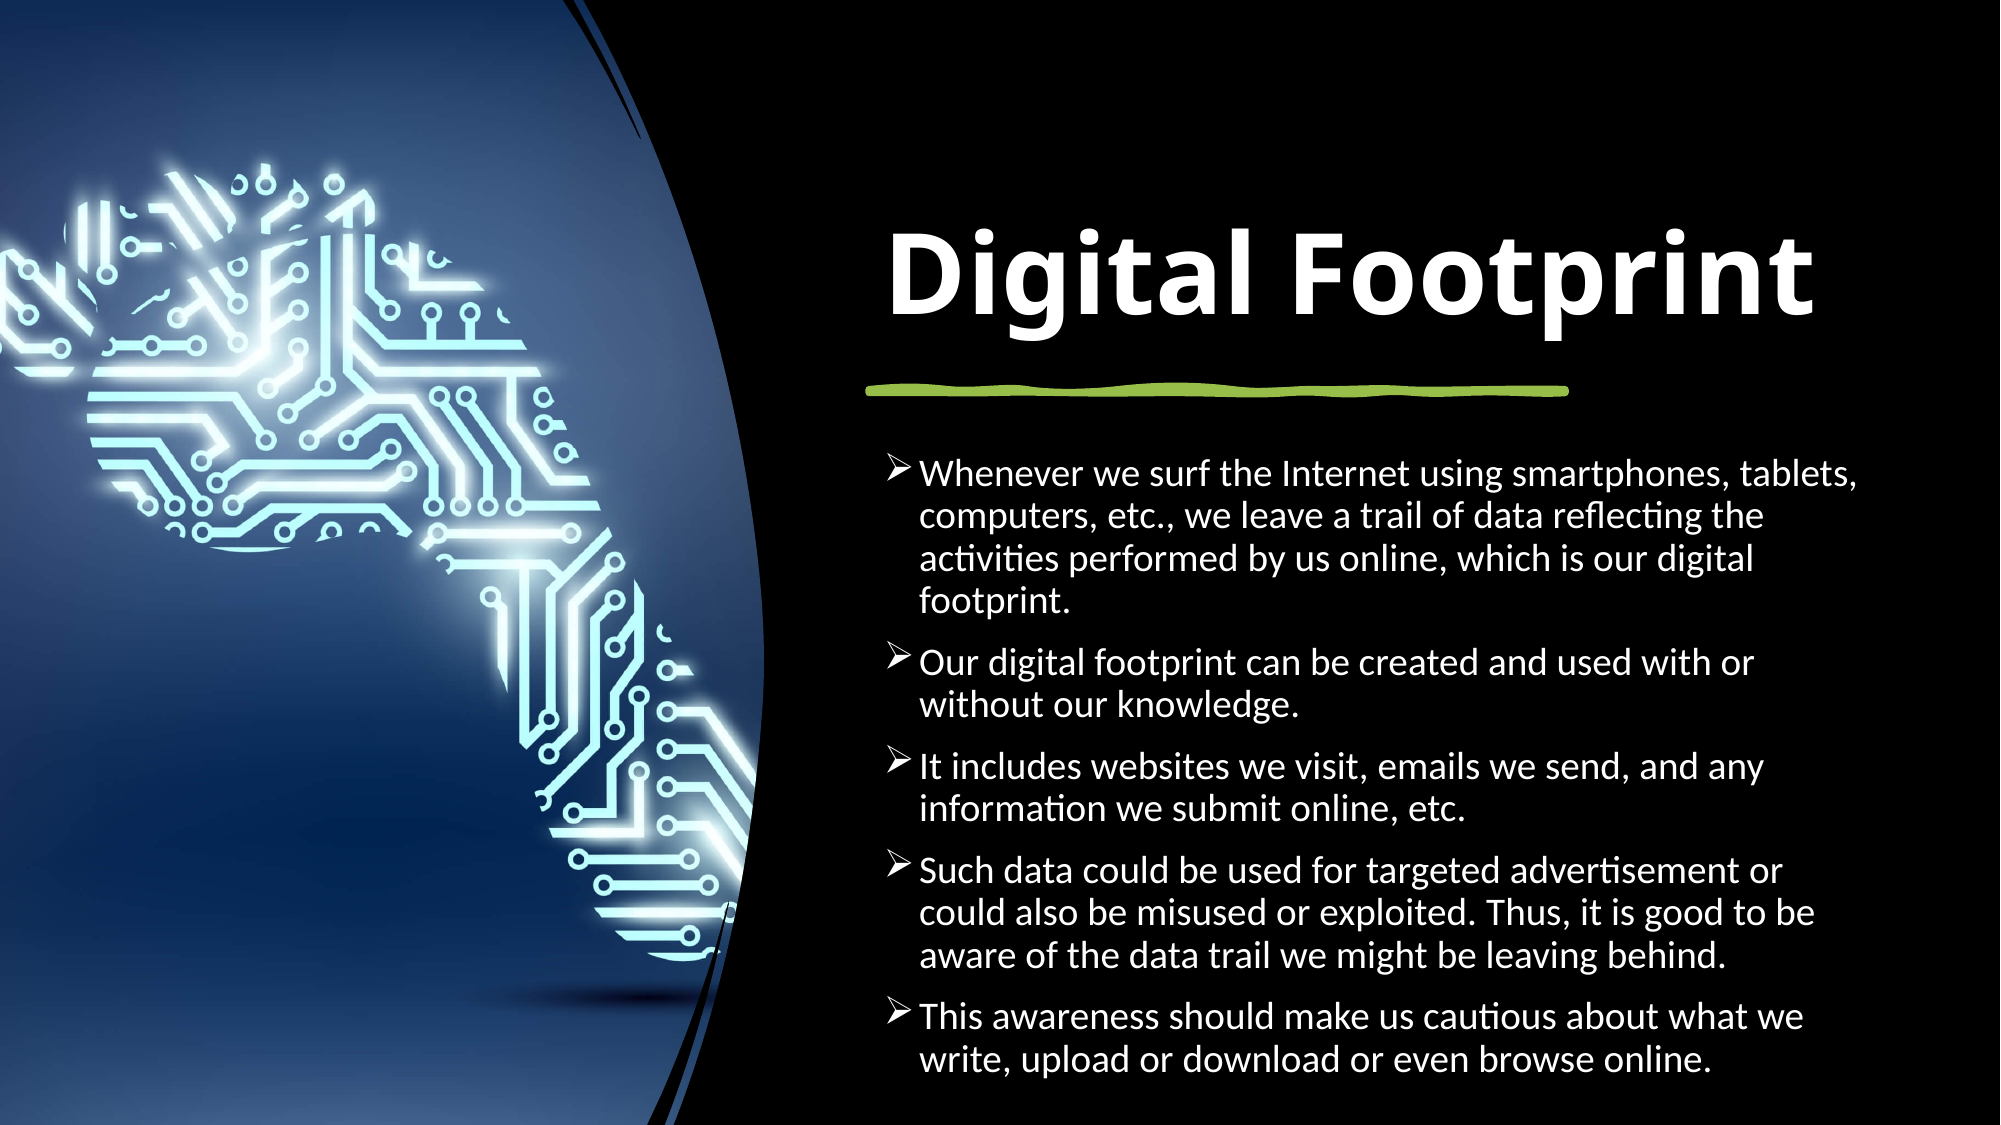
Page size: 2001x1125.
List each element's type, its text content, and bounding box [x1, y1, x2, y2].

list Whenever we surf the Internet using smartphones, tablets, computers, etc., we leave a trail of data reflecting the activities performed by us online, which is our digital footprint. Our digital footprint can be created and used with or without our knowledge. It includes websites we visit, emails we send, and any information we submit online, etc. Such data could be used for targeted advertisement or could also be misused or exploited. Thus, it is good to be aware of the data trail we might be leaving behind. This awareness should make us cautious about what we write, upload or download or even browse online. [869, 445, 1895, 1089]
text_box [867, 385, 1567, 396]
text_box [764, 0, 2000, 1125]
text_box Digital Footprint [868, 53, 1895, 347]
picture [0, 0, 764, 1125]
